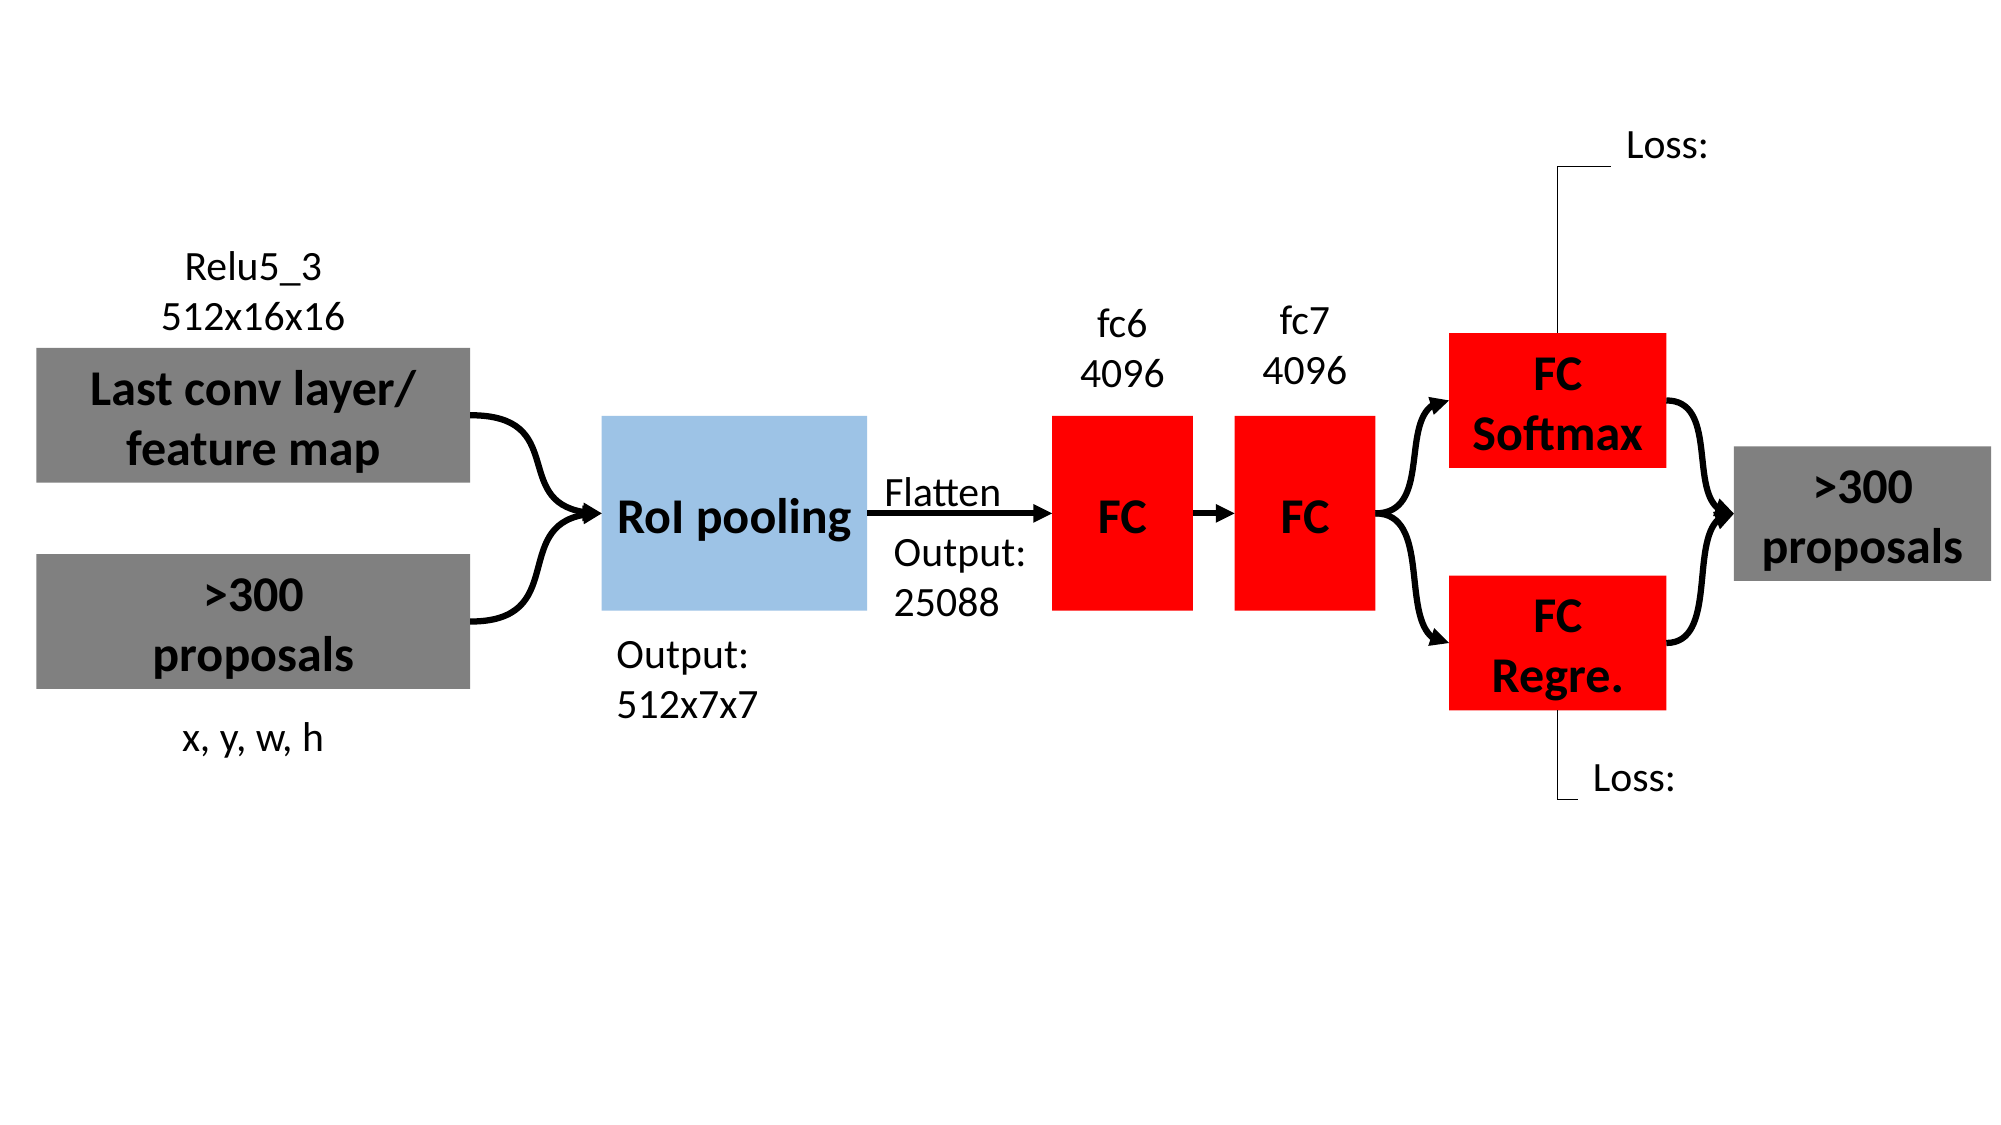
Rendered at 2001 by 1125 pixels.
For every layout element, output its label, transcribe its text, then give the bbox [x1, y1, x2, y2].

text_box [470, 515, 602, 623]
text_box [1523, 745, 1613, 767]
text_box FC [1234, 415, 1375, 611]
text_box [470, 416, 602, 515]
text_box Relu5_3 512x16x16 [79, 231, 428, 347]
text_box Last conv layer/ feature map [36, 347, 471, 483]
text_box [1501, 223, 1668, 278]
text_box x, y, w, h [79, 702, 428, 768]
text_box >300 proposals [36, 554, 471, 689]
text_box Flatten [869, 515, 1032, 522]
text_box >300 proposals [1734, 446, 1992, 581]
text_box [1666, 514, 1734, 644]
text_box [1375, 401, 1449, 514]
text_box Output: 512x7x7 [601, 619, 950, 734]
text_box RoI pooling [601, 415, 868, 611]
text_box Flatten [869, 457, 1032, 514]
text_box FC Regre. [1449, 575, 1667, 711]
text_box fc7 4096 [1131, 285, 1479, 400]
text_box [1666, 401, 1734, 514]
text_box fc6 4096 [948, 287, 1297, 403]
text_box Output: 25088 [878, 517, 1053, 633]
text_box FC [1052, 415, 1193, 611]
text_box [1375, 514, 1449, 644]
text_box FC Softmax [1449, 333, 1667, 468]
